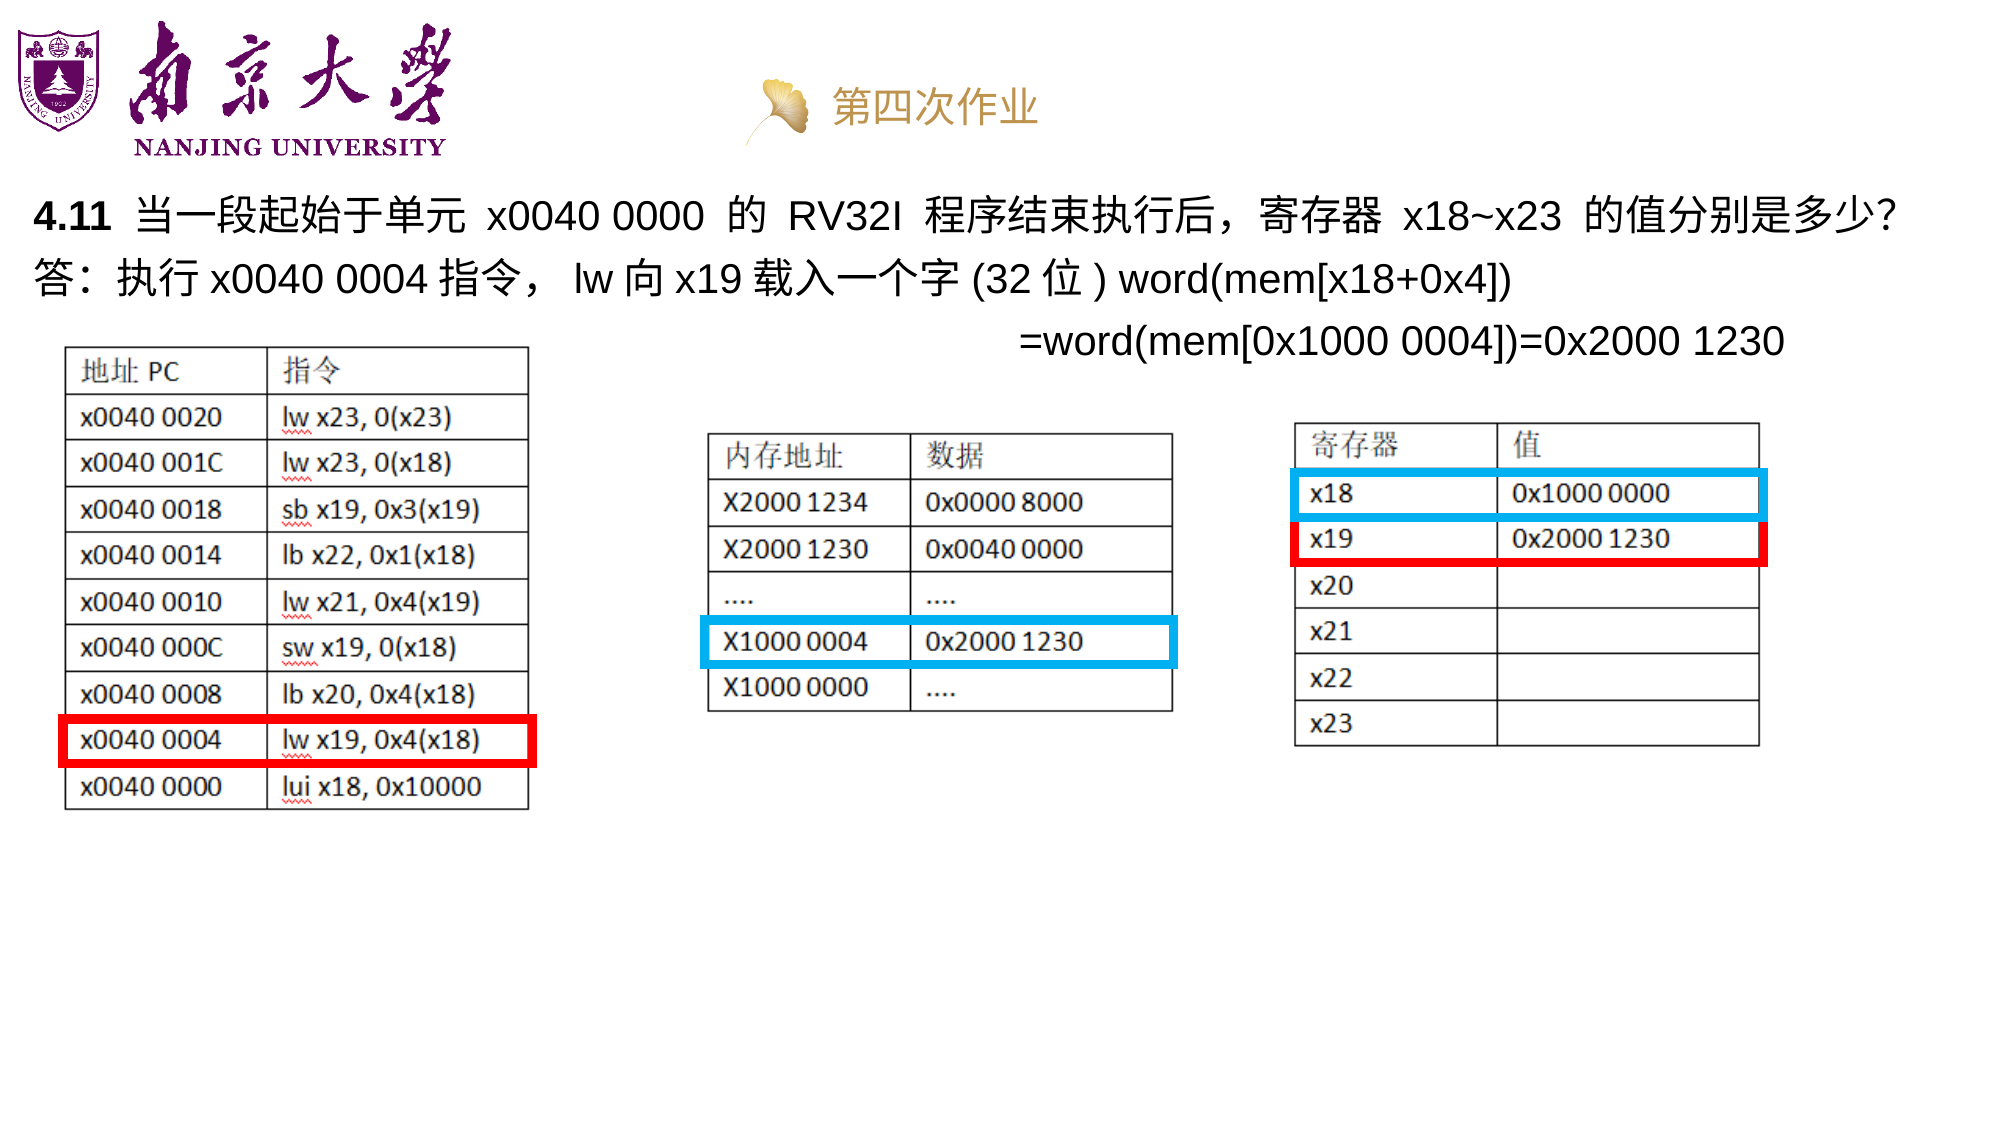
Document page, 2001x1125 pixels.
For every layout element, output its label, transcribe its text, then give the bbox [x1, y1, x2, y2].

text_box 第四次作业 [816, 73, 1226, 139]
text_box 4.11 当一段起始于单元 x0040 0000 的 RV32I 程序结束执行后，寄存器 x18~x23 的值分别是多少？ 答：执行x0040 0004指令，lw向x19载入一个字(32位) word(mem[x18+0x4]) =word(mem[0x1000 0004])=0x2000 1230 [18, 169, 1938, 579]
picture [1282, 404, 1779, 764]
picture [18, 21, 451, 160]
picture [43, 317, 570, 829]
picture [731, 64, 830, 169]
picture [678, 413, 1200, 734]
